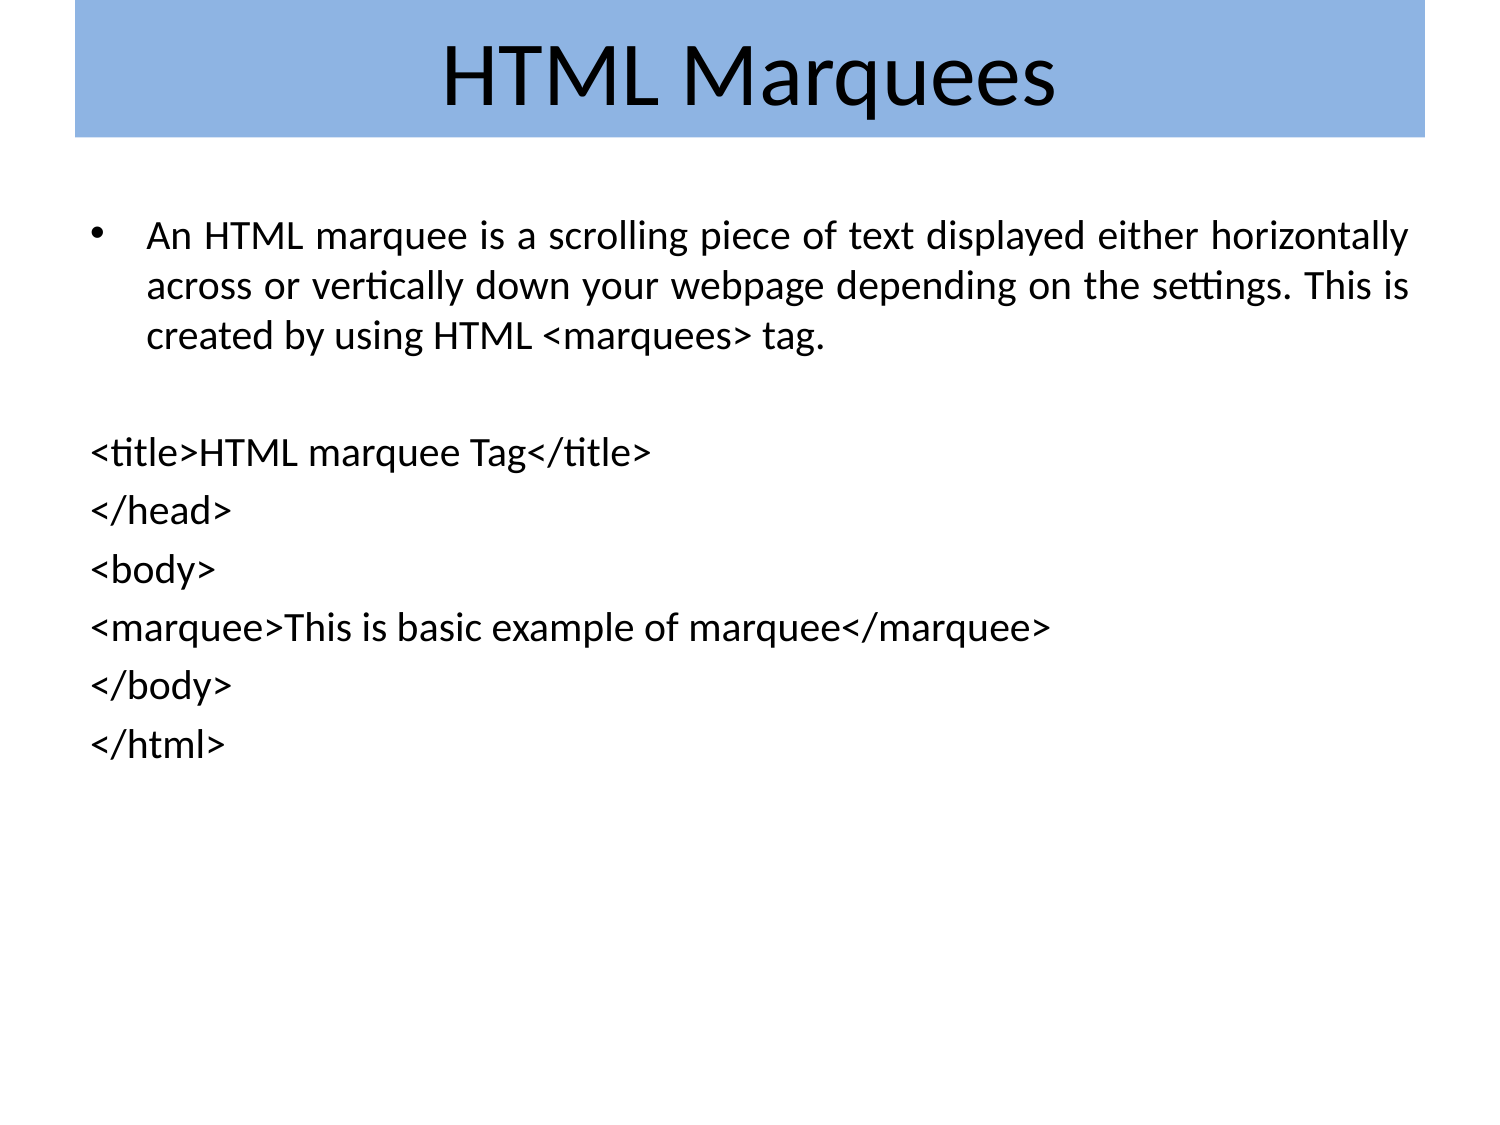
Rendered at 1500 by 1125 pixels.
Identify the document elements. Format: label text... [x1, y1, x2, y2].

title HTML Marquees [75, 0, 1425, 138]
list An HTML marquee is a scrolling piece of text displayed either horizontally across or vertically down your webpage depending on the settings. This is created by using HTML <marquees> tag. <title>HTML marquee Tag</title> </head> <body> <marquee>This is basic example of marquee</marquee> </body> </html> [75, 200, 1425, 1050]
